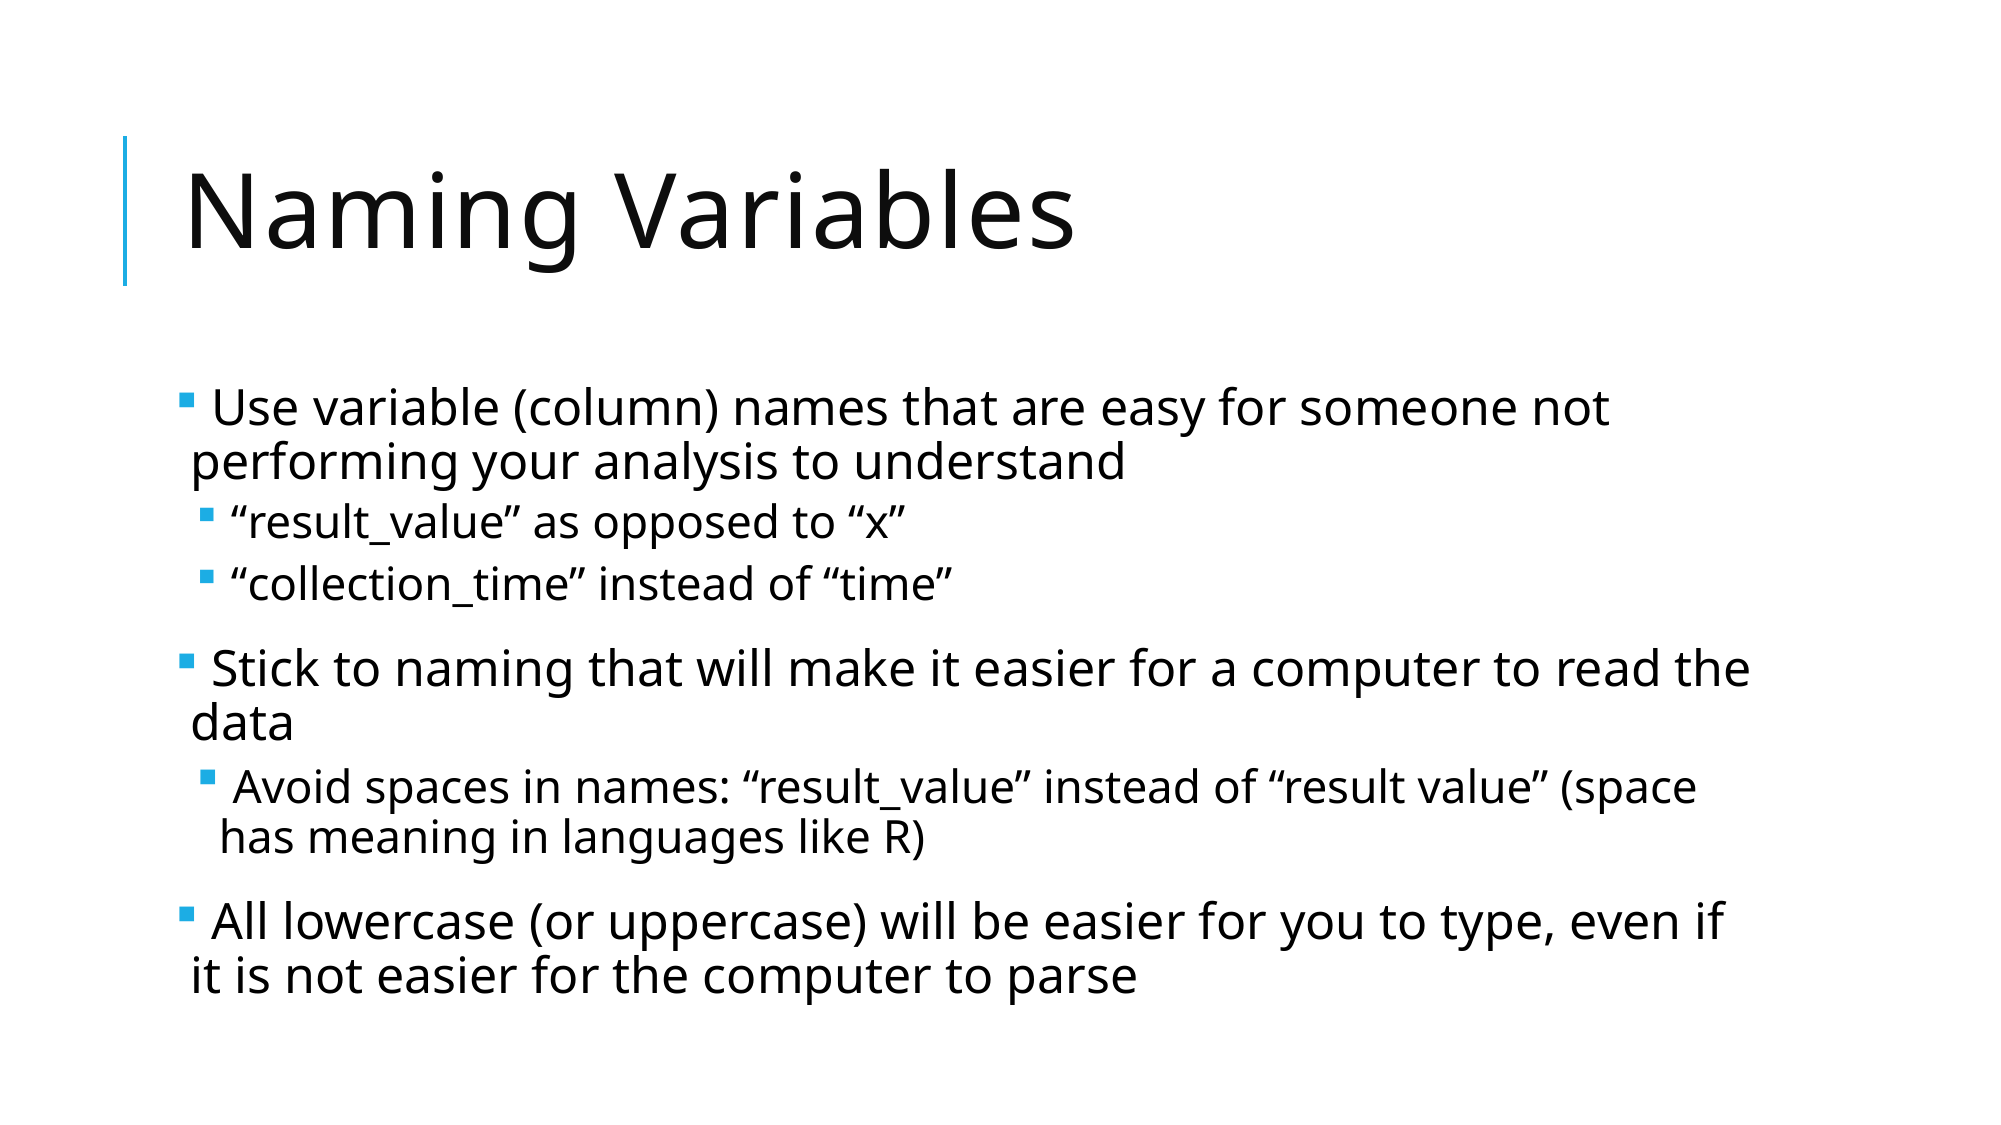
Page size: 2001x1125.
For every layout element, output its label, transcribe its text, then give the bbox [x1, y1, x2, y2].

list Use variable (column) names that are easy for someone not performing your analysis to understand “result_value” as opposed to “x” “collection_time” instead of “time” Stick to naming that will make it easier for a computer to read the data Avoid spaces in names: “result_value” instead of “result value” (space has meaning in languages like R) All lowercase (or uppercase) will be easier for you to type, even if it is not easier for the computer to parse [168, 375, 1763, 1111]
title Naming Variables [168, 96, 1763, 342]
